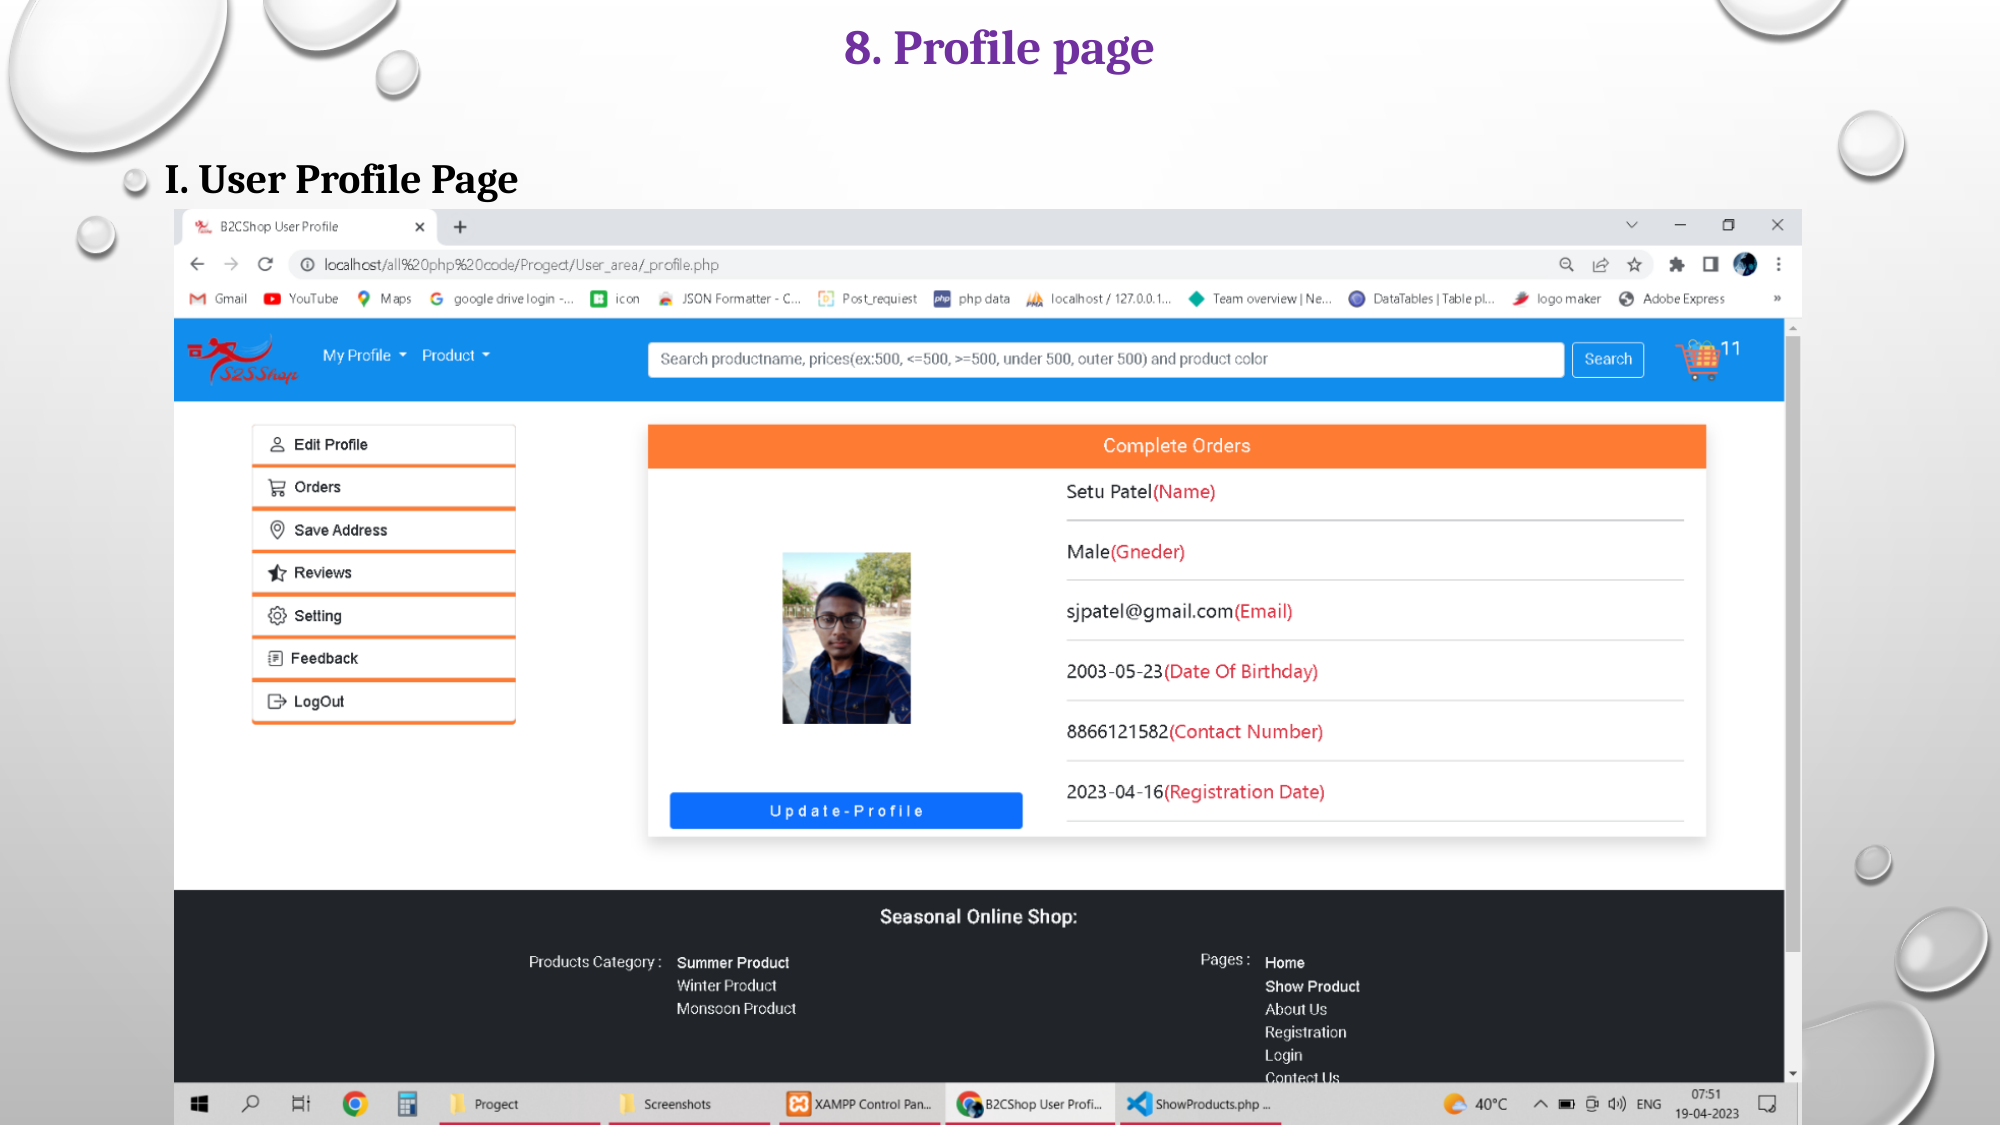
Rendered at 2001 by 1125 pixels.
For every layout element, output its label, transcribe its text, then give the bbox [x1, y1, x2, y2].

picture [0, 0, 2000, 1125]
text_box I. User Profile Page [149, 144, 1151, 209]
title 8. Profile page [149, 14, 1851, 129]
